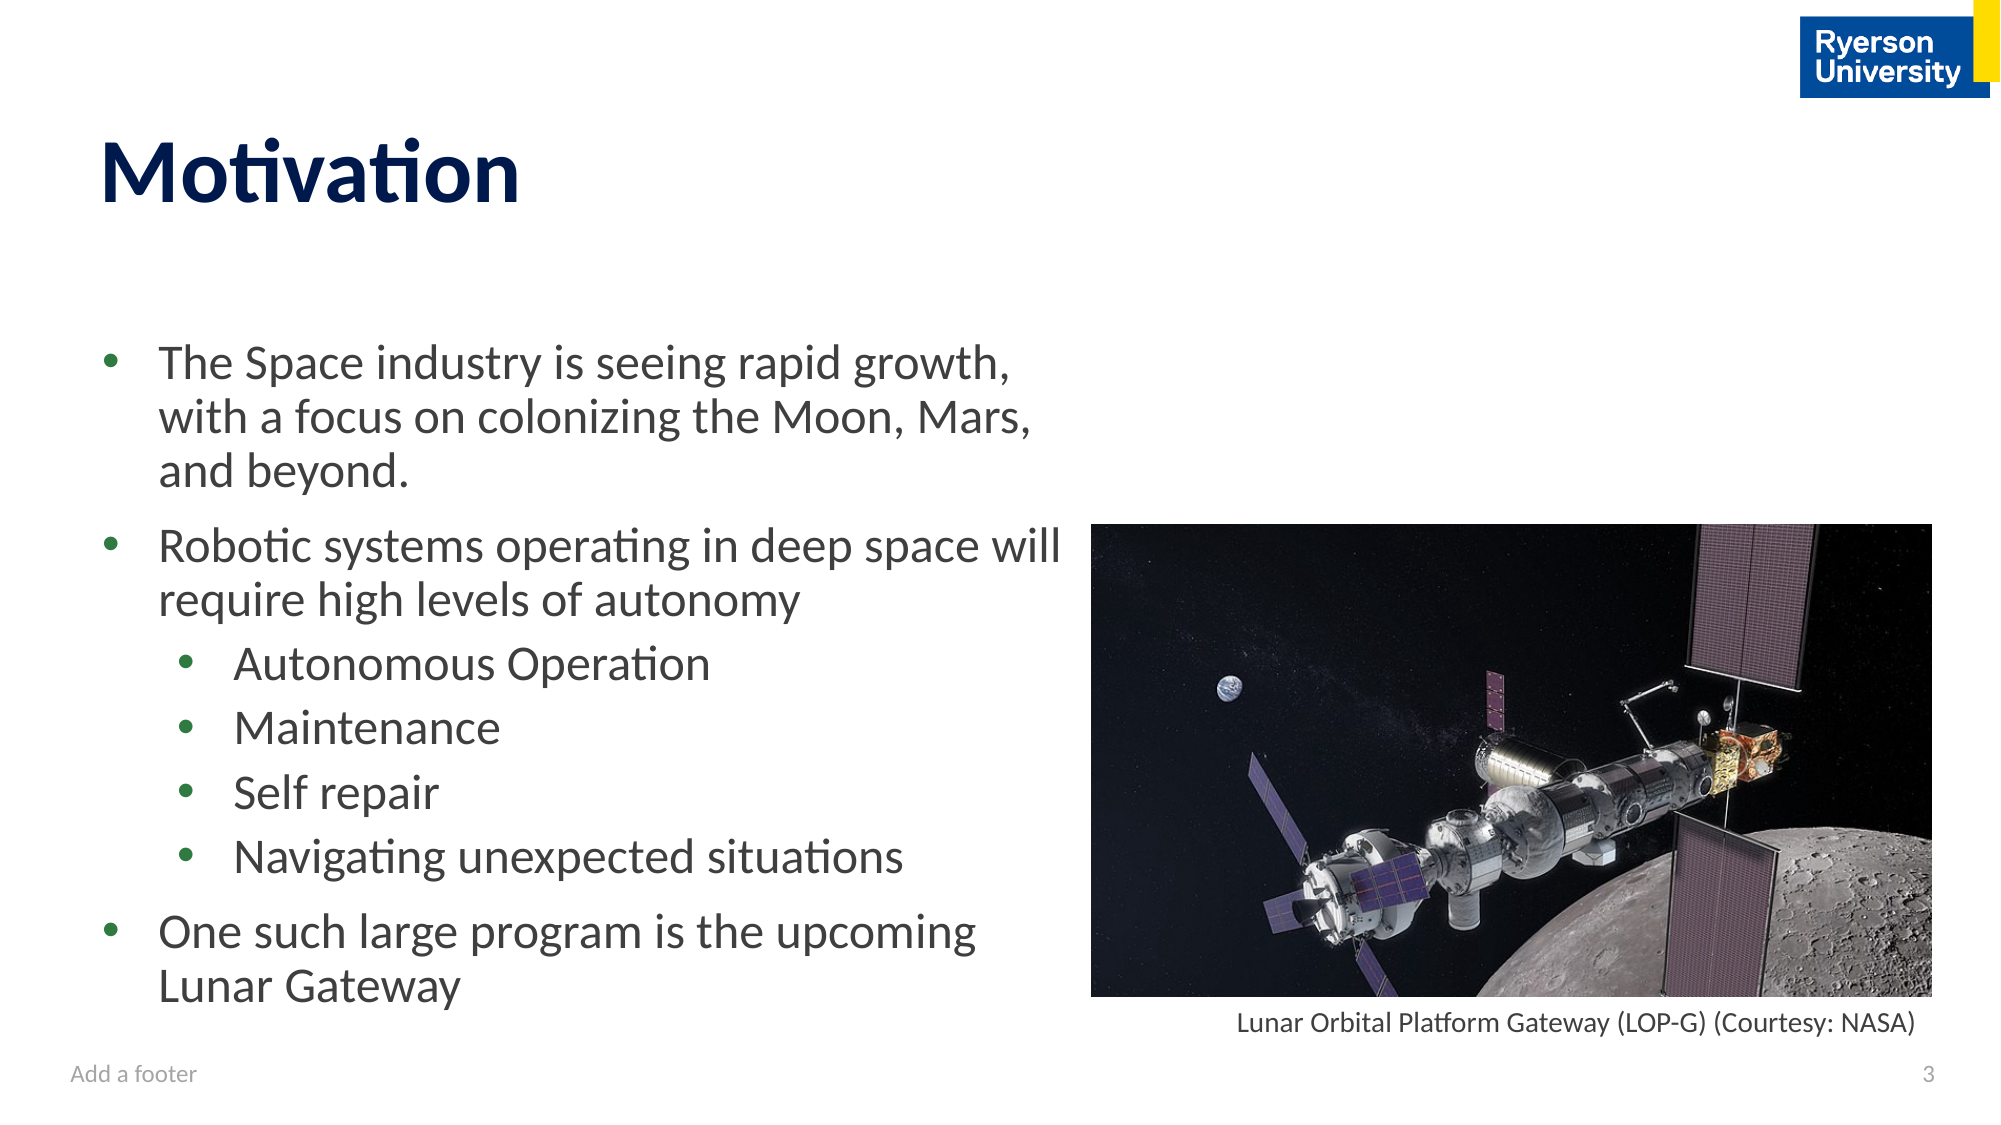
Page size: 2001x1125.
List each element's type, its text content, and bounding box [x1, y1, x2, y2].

slide_number 3 [1828, 1042, 1950, 1103]
title Motivation [85, 34, 1453, 223]
footer Add a footer [55, 1042, 731, 1103]
text_box Lunar Orbital Platform Gateway (LOP-G) (Courtesy: NASA) [1098, 997, 1931, 1046]
picture [1800, 0, 2000, 98]
picture [1091, 524, 1932, 997]
list The Space industry is seeing rapid growth, with a focus on colonizing the Moon, Mars, and beyond. Robotic systems operating in deep space will require high levels of autonomy Autonomous Operation Maintenance Self repair Navigating unexpected situations One such large program is the upcoming Lunar Gateway [87, 329, 1099, 999]
